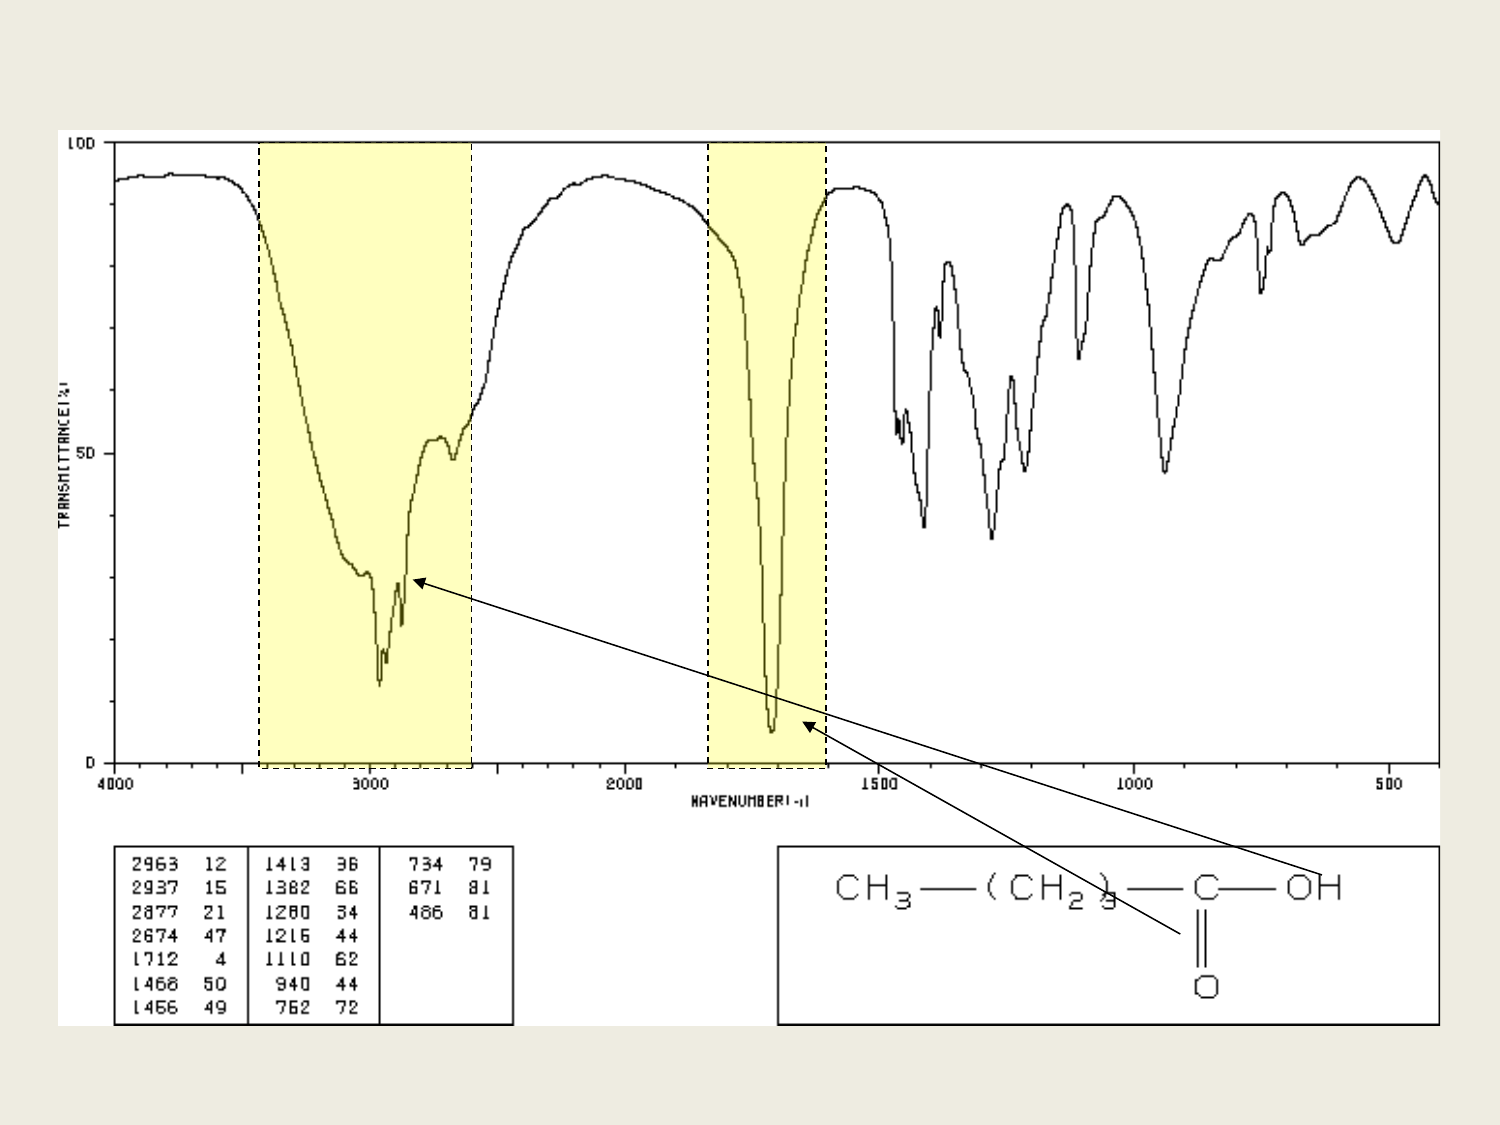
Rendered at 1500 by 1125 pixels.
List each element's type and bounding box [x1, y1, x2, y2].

picture [57, 130, 1441, 1027]
text_box [412, 579, 1323, 935]
text_box [258, 142, 827, 769]
